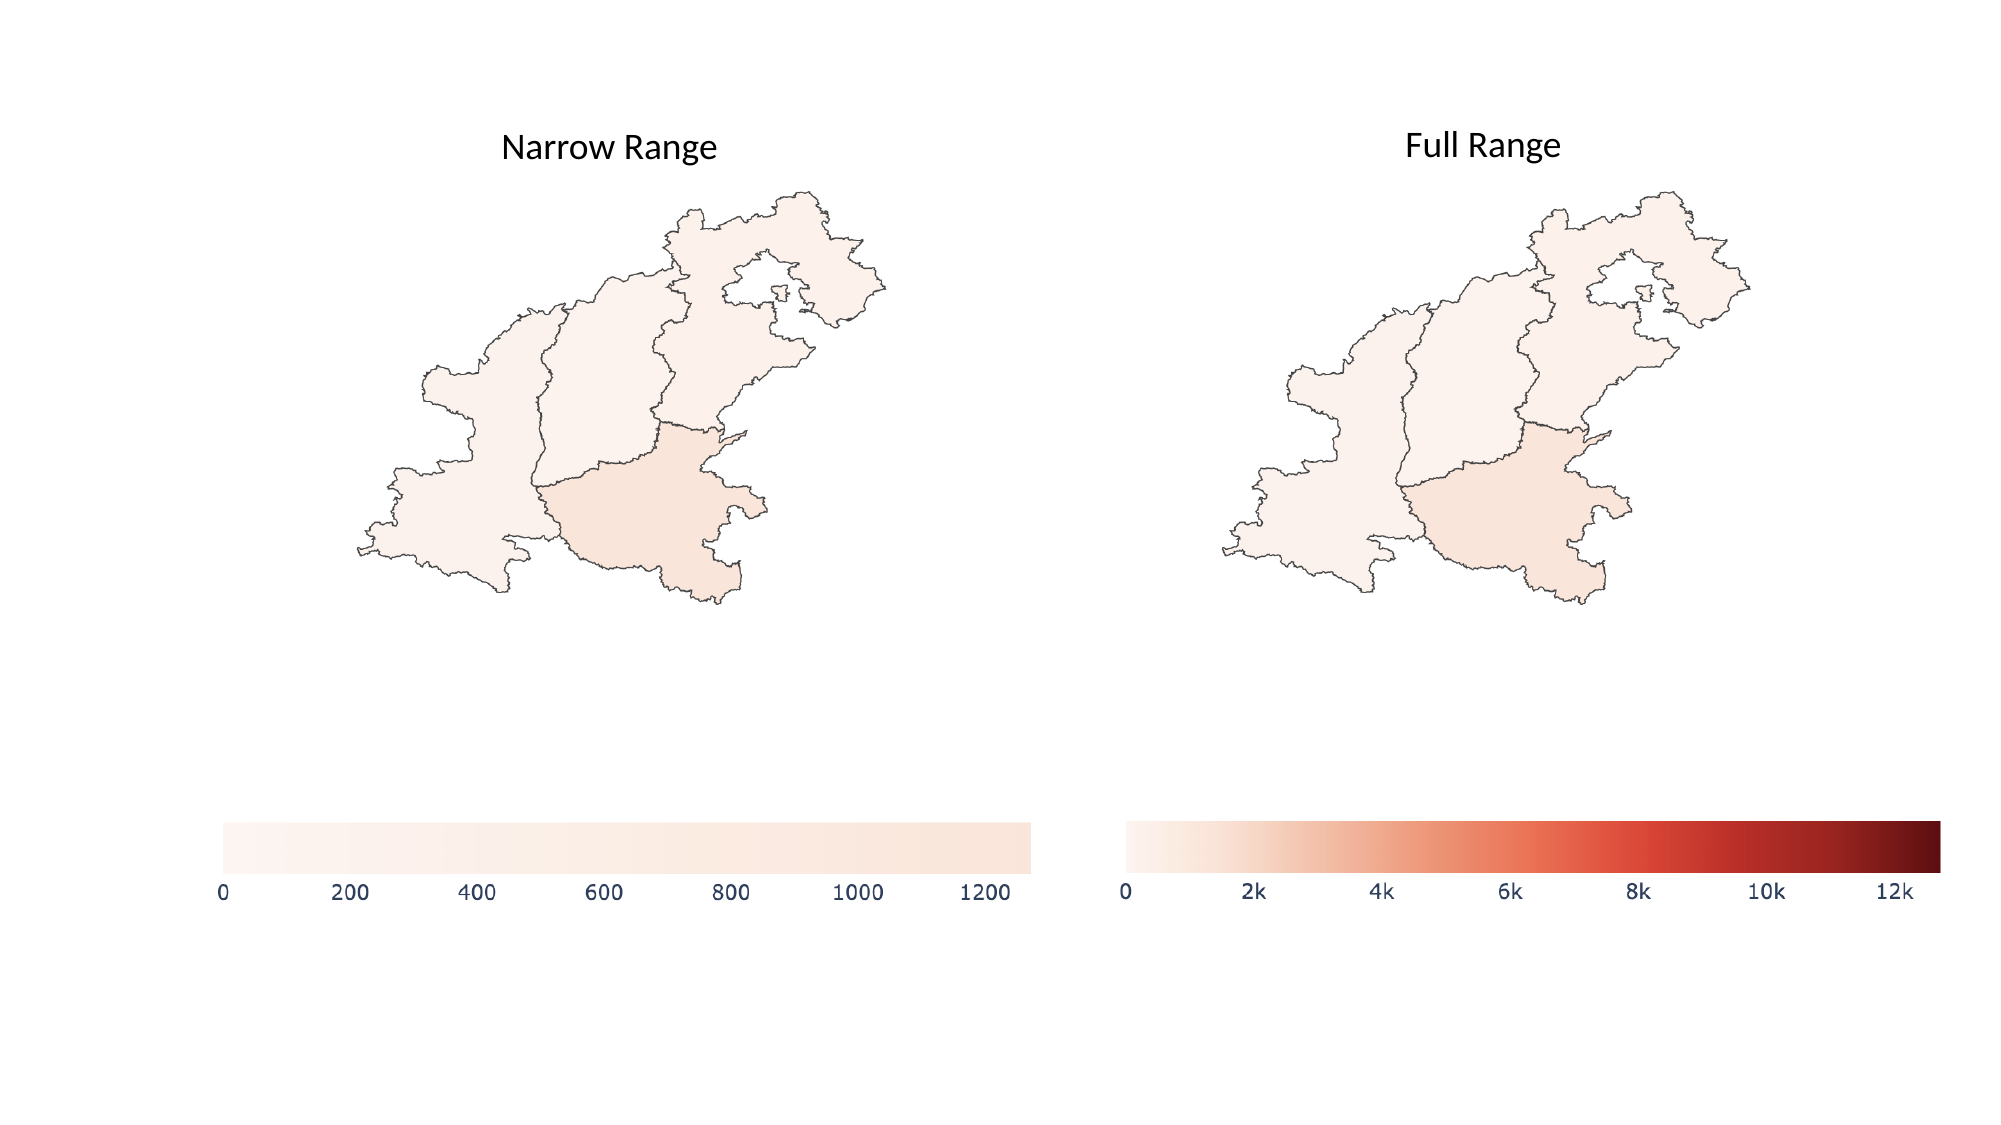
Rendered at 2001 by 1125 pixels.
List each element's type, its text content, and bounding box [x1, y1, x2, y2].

picture [210, 816, 1038, 907]
text_box Narrow Range [486, 114, 733, 174]
picture [328, 181, 920, 617]
picture [1114, 810, 1941, 907]
text_box Full Range [1390, 112, 1577, 173]
picture [1193, 181, 1784, 617]
